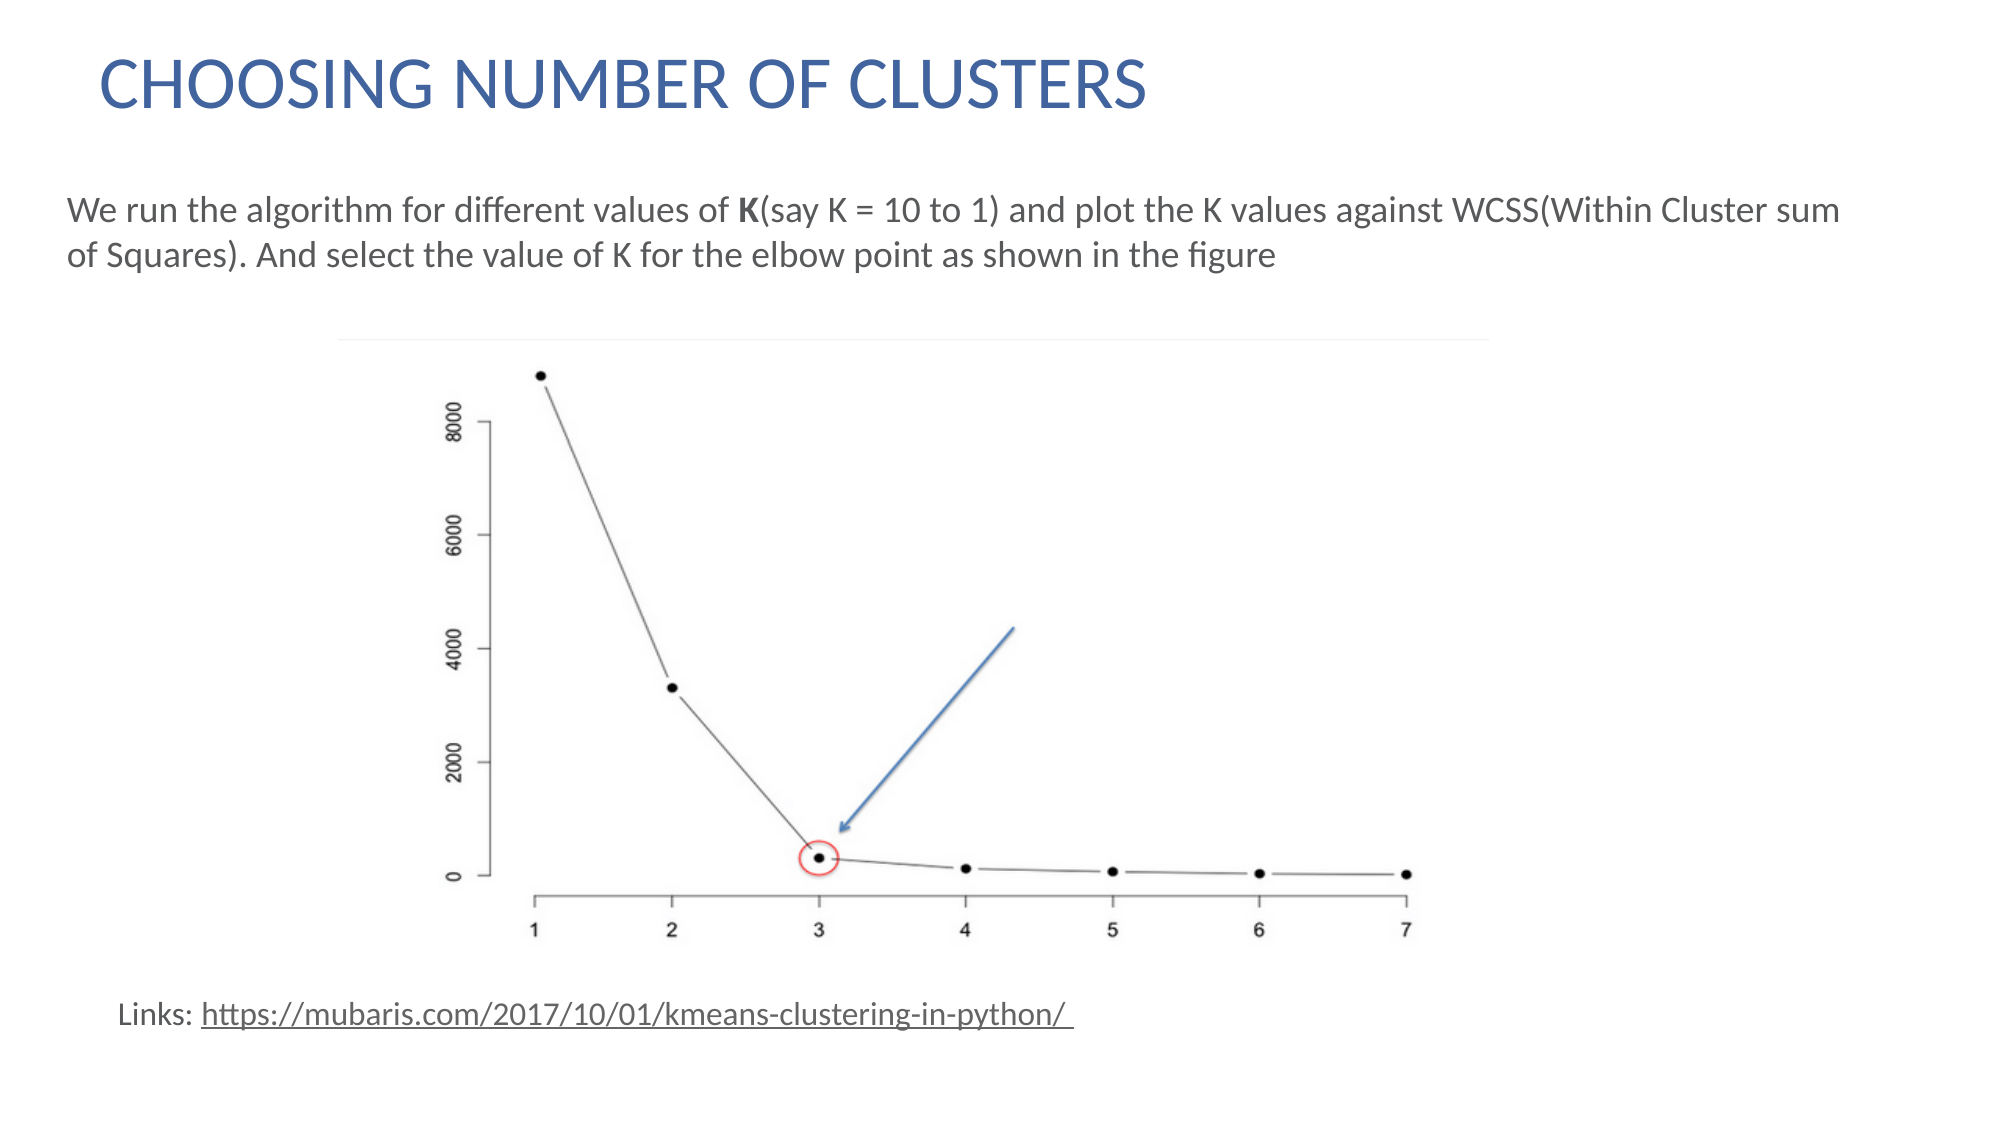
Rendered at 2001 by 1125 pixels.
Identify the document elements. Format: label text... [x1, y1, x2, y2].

text_box Links: https://mubaris.com/2017/10/01/kmeans-clustering-in-python/ [43, 984, 1603, 1040]
list We run the algorithm for different values of K(say K = 10 to 1) and plot the K values against WCSS(Within Cluster sum of Squares). And select the value of K for the elbow point as shown in the figure [66, 184, 1867, 316]
picture [338, 338, 1489, 977]
title Choosing number of clusters [99, 0, 1900, 131]
